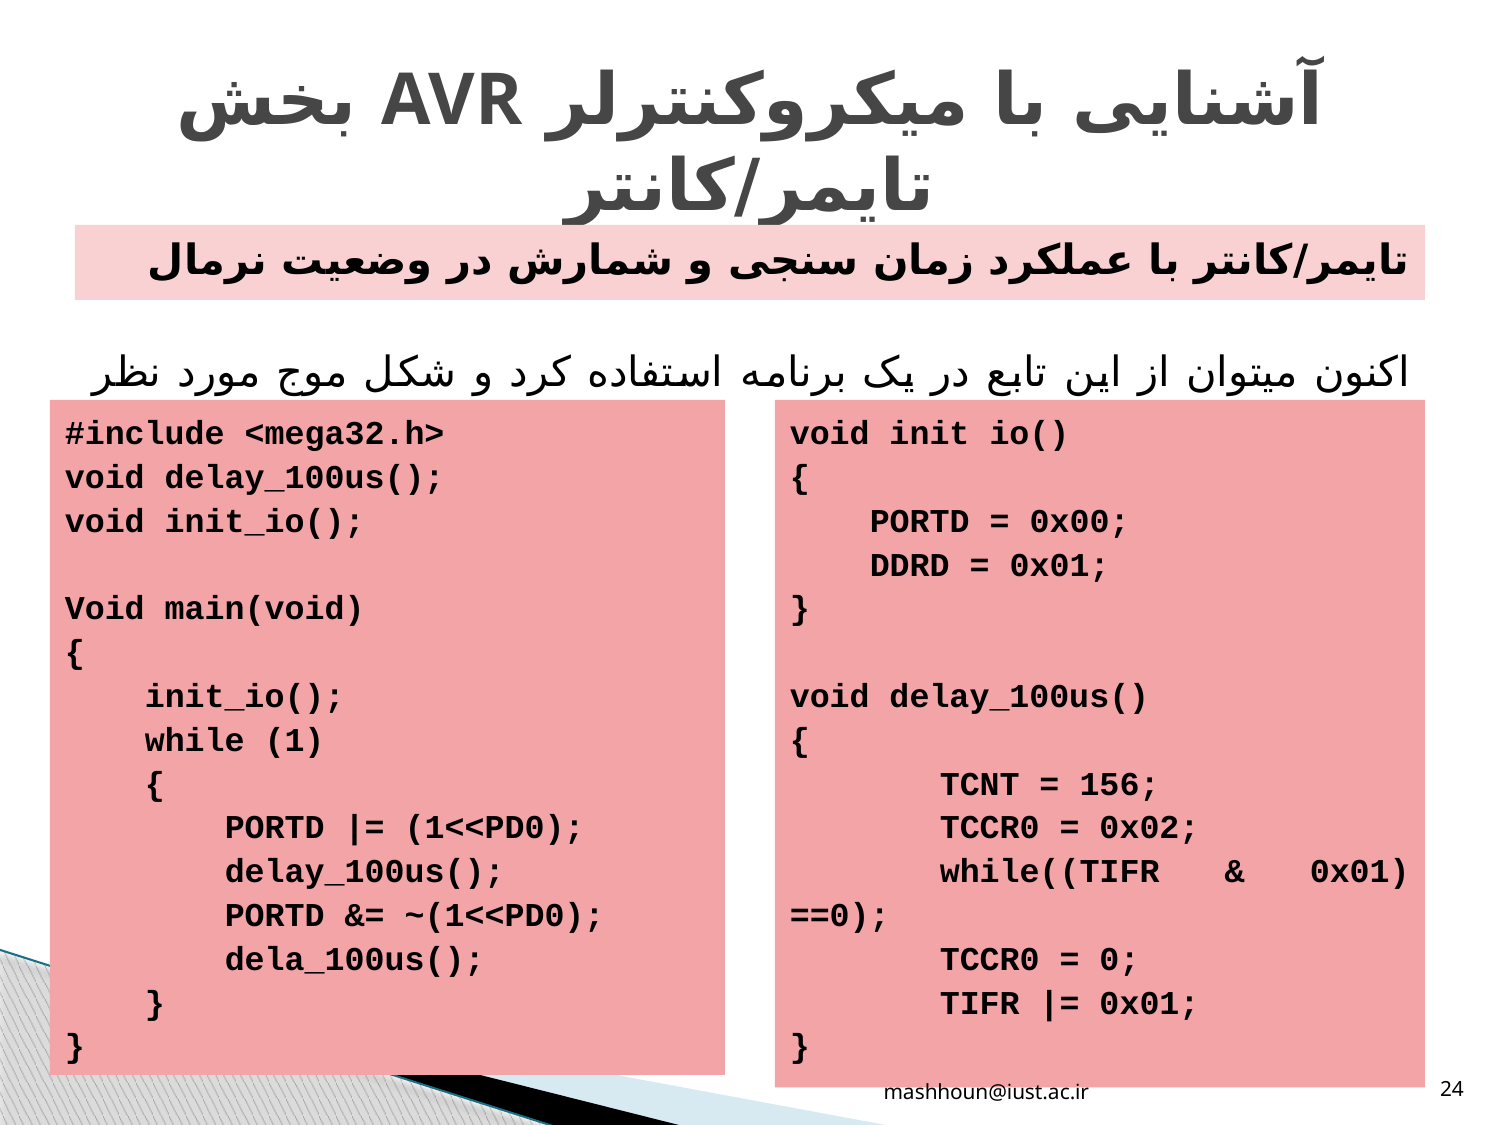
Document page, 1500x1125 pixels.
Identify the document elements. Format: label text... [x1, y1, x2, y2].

slide_number 24 [1418, 1051, 1479, 1112]
text_box تایمر/کانتر با عملکرد زمان سنجی و شمارش در وضعیت نرمال [74, 224, 1425, 300]
text_box void init io() { PORTD = 0x00; DDRD = 0x01; } void delay_100us() { TCNT = 156; TCCR0 = 0x02; while((TIFR & 0x01) ==0); TCCR0 = 0; TIFR |= 0x01; } [774, 399, 1425, 1088]
title آشنایی با میکروکنترلر AVR بخش تایمر/کانتر [75, 45, 1425, 224]
footer mashhoun@iust.ac.ir [718, 1051, 1105, 1112]
text_box اکنون میتوان از این تابع در یک برنامه استفاده کرد و شکل موج مورد نظر مسئله را ایجاد کرد. [74, 312, 1425, 563]
text_box #include <mega32.h> void delay_100us(); void init_io(); Void main(void) { init_io(); while (1) { PORTD |= (1<<PD0); delay_100us(); PORTD &= ~(1<<PD0); dela_100us(); } } [49, 399, 725, 1075]
